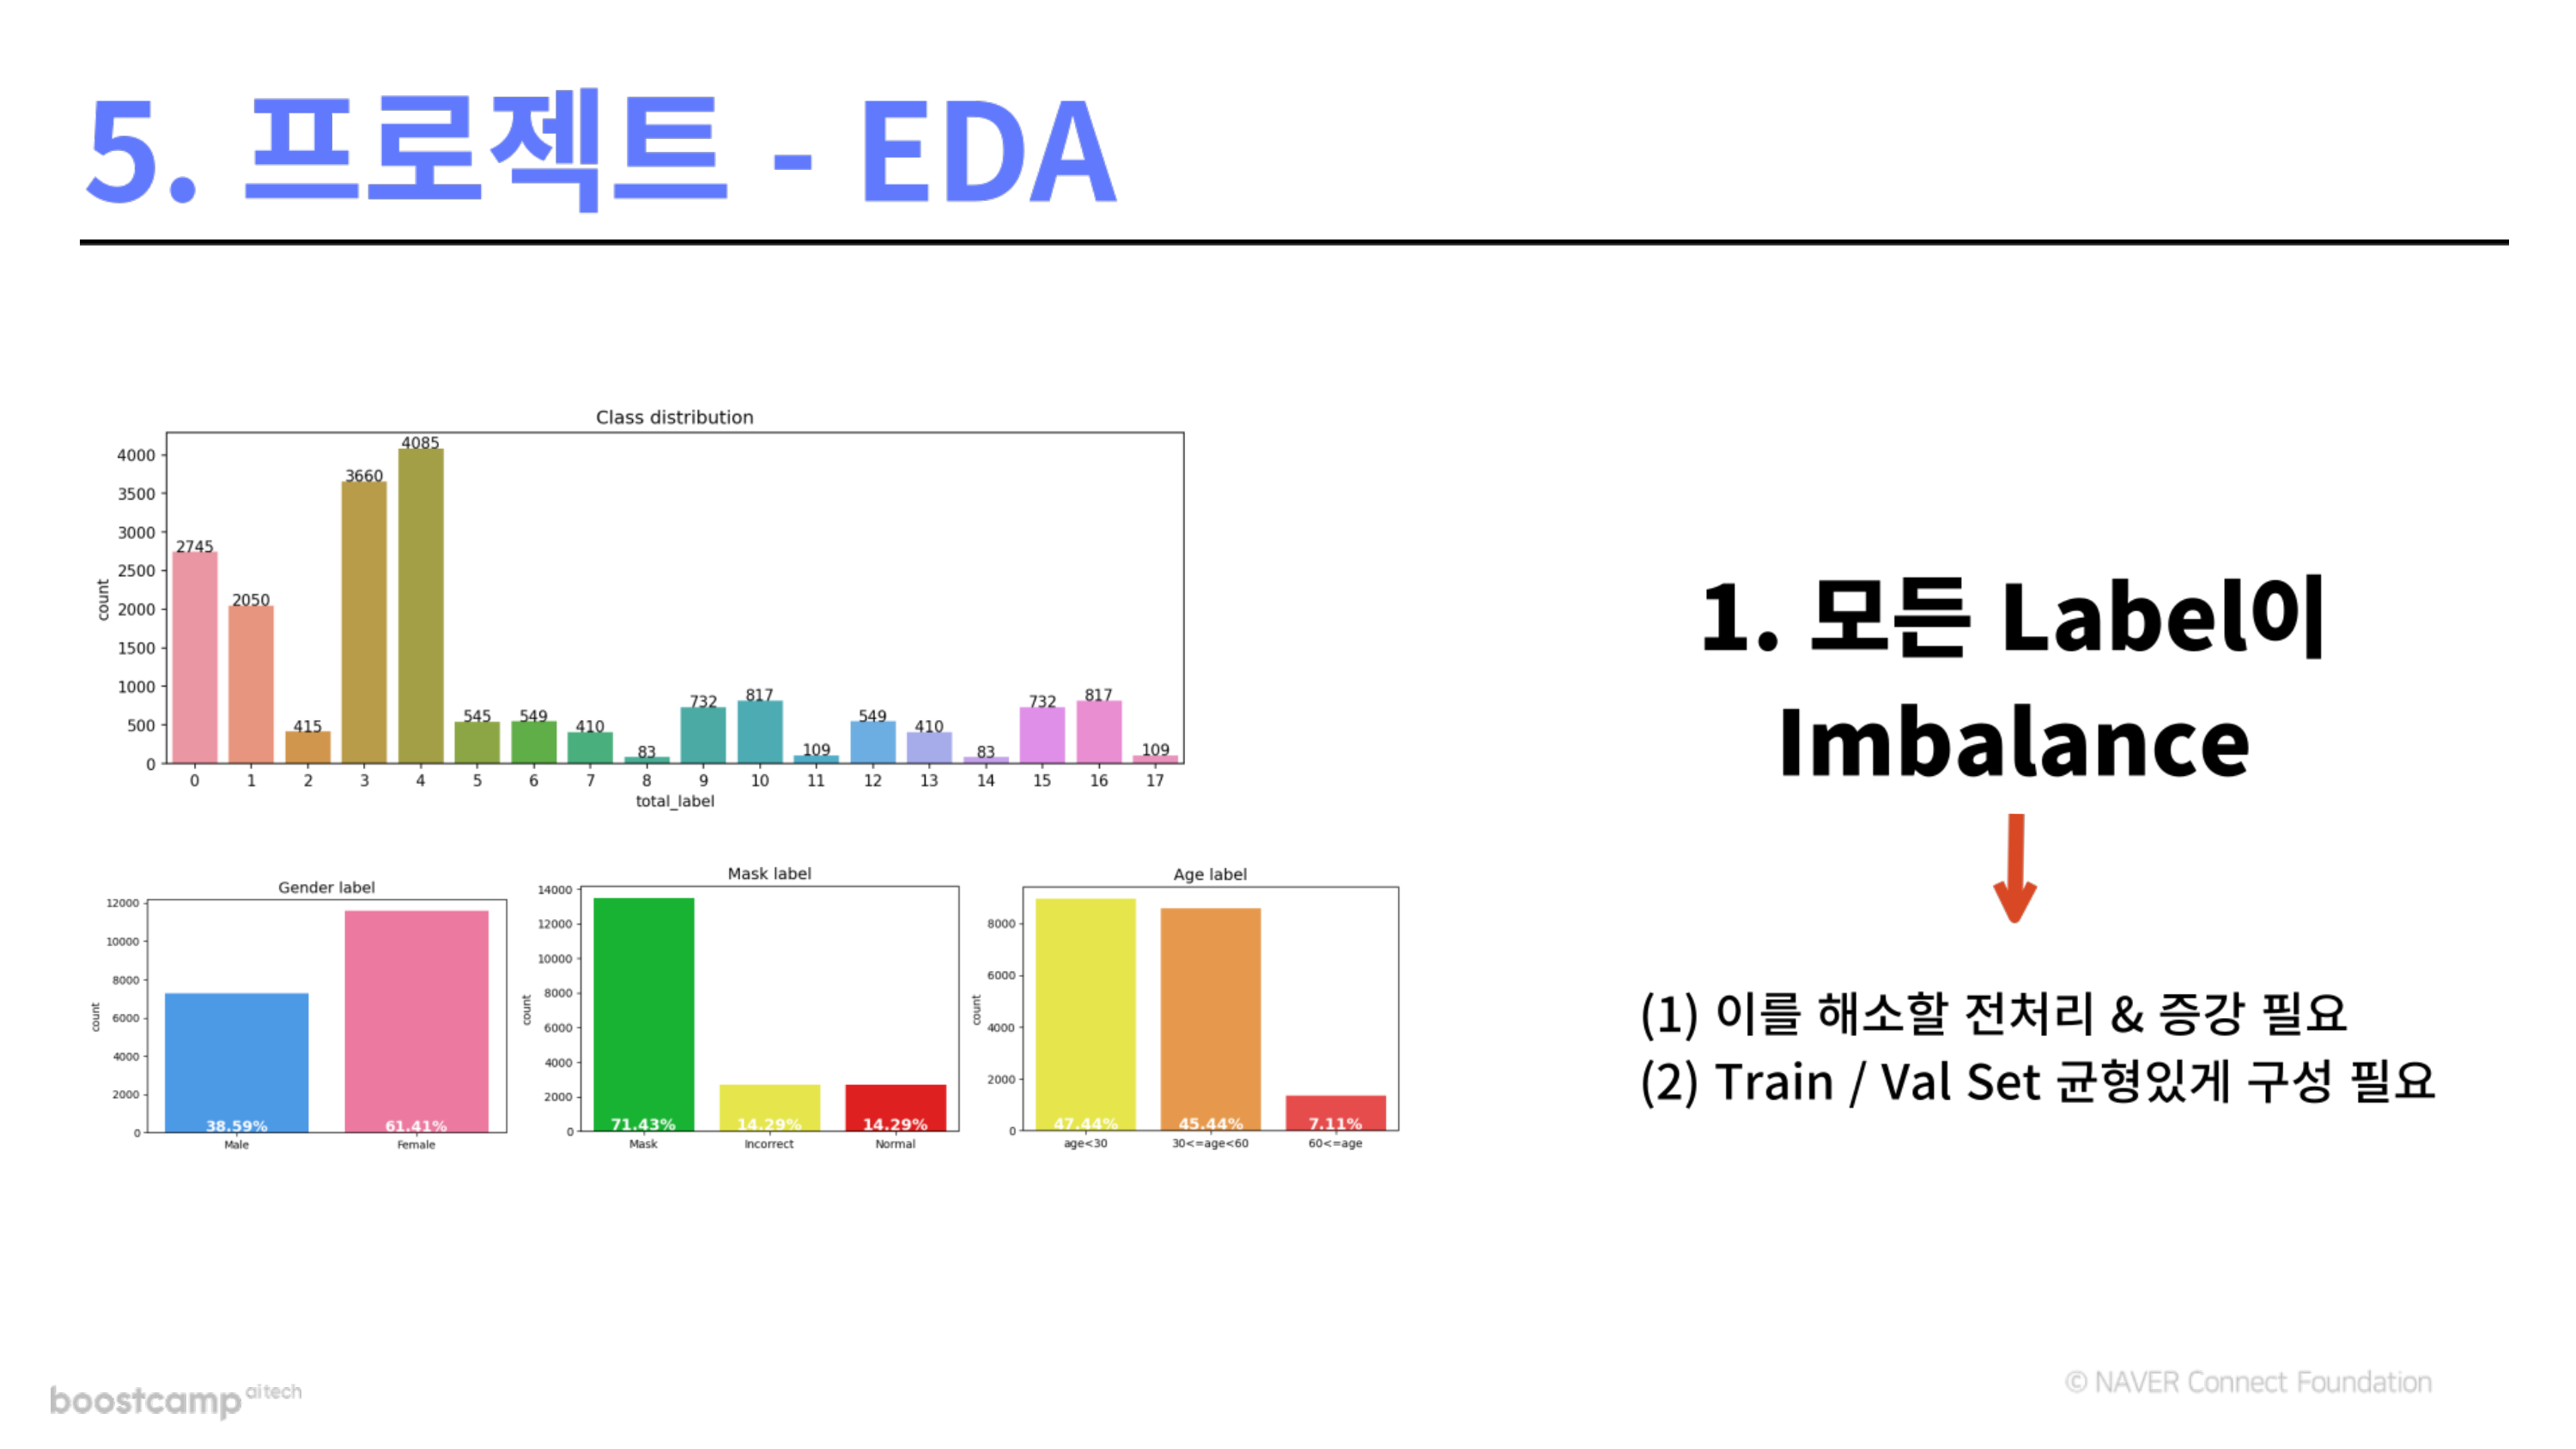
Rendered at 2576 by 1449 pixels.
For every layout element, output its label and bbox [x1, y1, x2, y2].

text_box [513, 858, 967, 1159]
text_box [86, 399, 1194, 822]
text_box [2045, 1352, 2512, 1416]
picture [63, 30, 1200, 275]
picture [1992, 892, 2038, 924]
picture [1632, 971, 2462, 1132]
picture [1476, 537, 2379, 846]
text_box [1959, 846, 2071, 892]
text_box [51, 1384, 302, 1422]
text_box [1203, 239, 2509, 246]
text_box [83, 873, 514, 1159]
text_box [968, 860, 1407, 1159]
